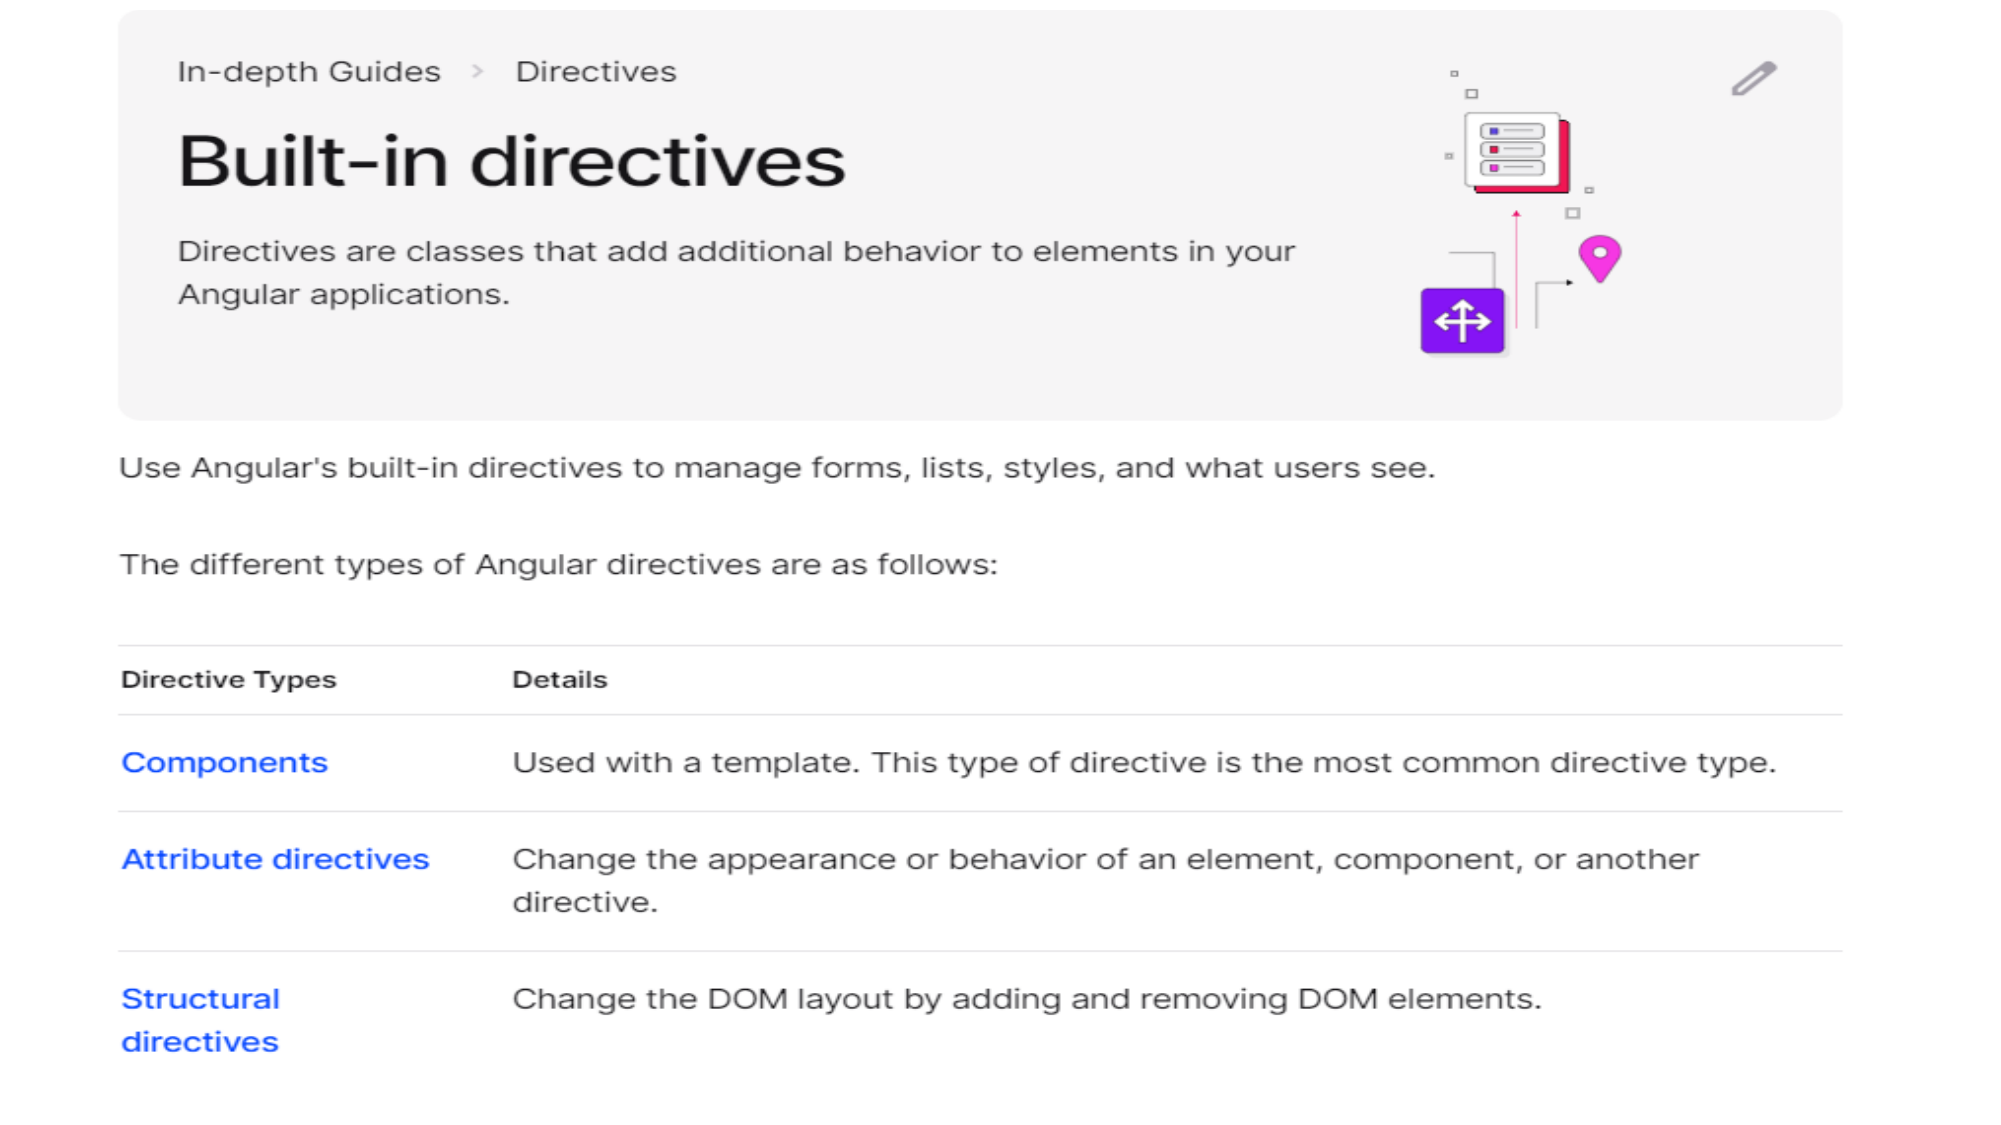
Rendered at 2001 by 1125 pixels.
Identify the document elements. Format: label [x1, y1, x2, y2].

picture [76, 10, 1863, 1125]
